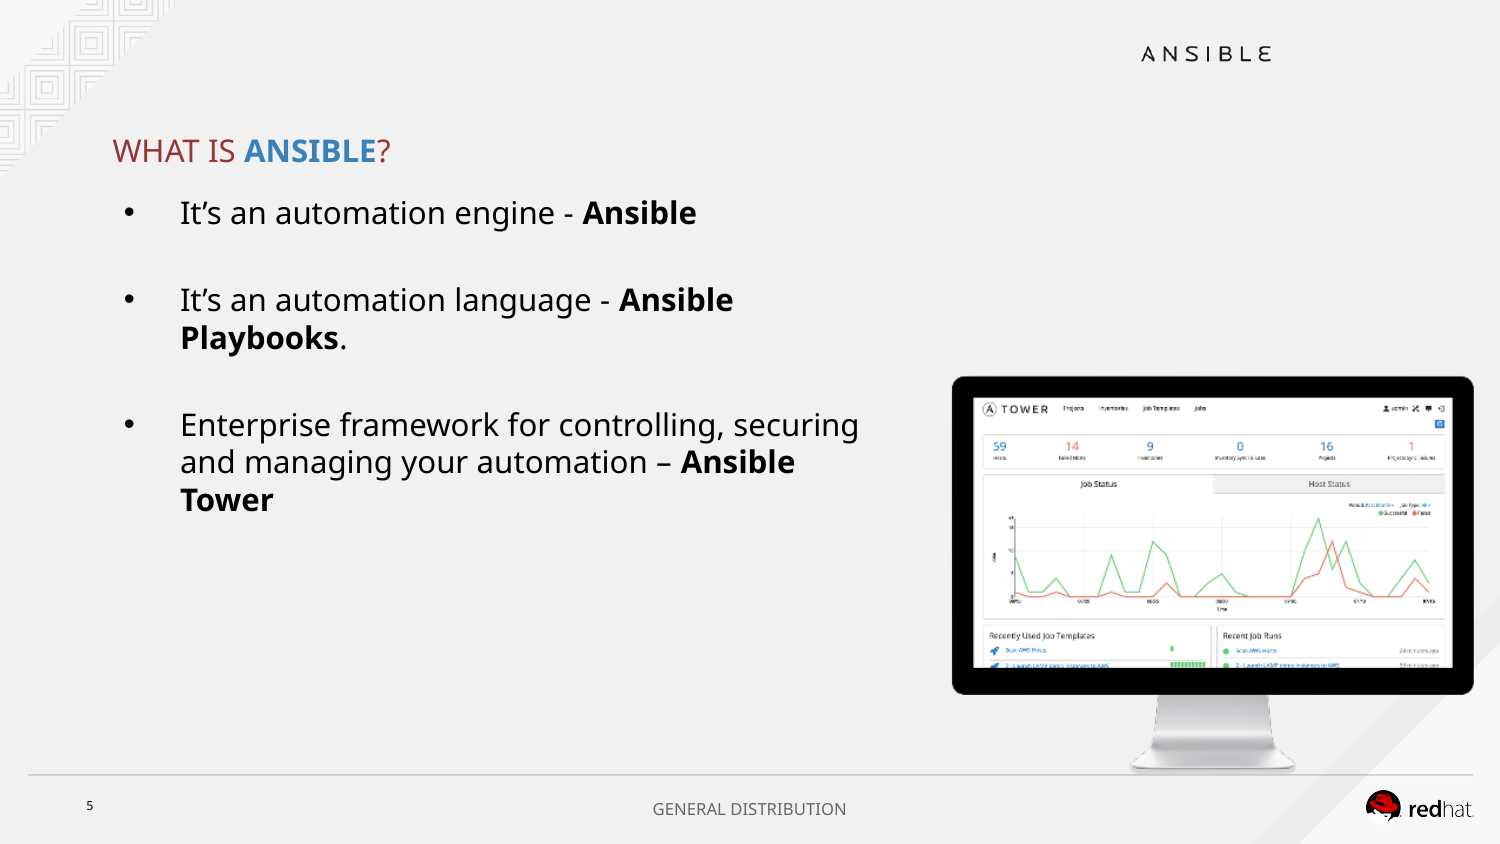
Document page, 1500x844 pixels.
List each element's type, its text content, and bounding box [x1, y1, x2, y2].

text_box It’s an automation engine - Ansible It’s an automation language - Ansible Playbooks. Enterprise framework for controlling, securing and managing your automation – Ansible Tower [112, 187, 906, 657]
title WHAT IS ANSIBLE? [112, 0, 1388, 169]
picture [1115, 0, 1295, 105]
picture [0, 0, 1500, 844]
